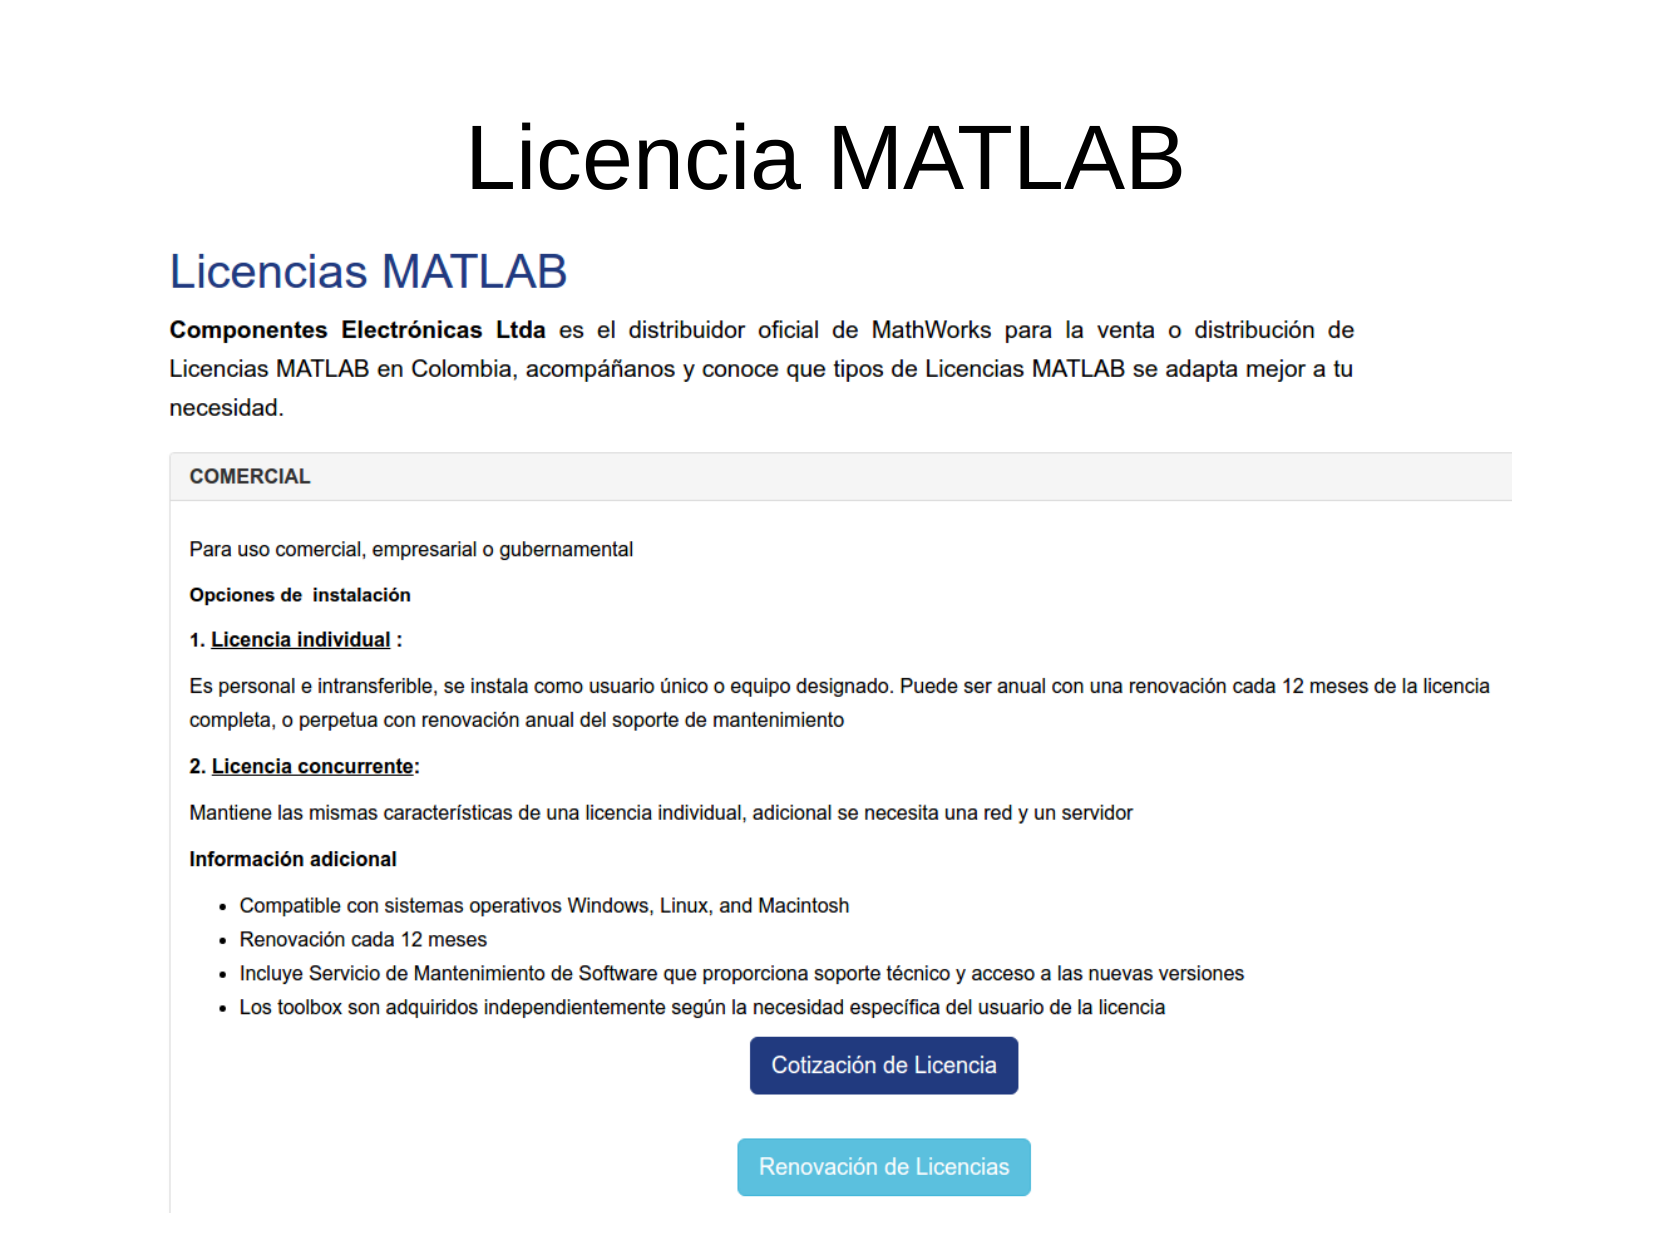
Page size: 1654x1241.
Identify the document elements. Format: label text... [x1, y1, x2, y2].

picture [153, 207, 1512, 1213]
title Licencia MATLAB [82, 49, 1571, 257]
